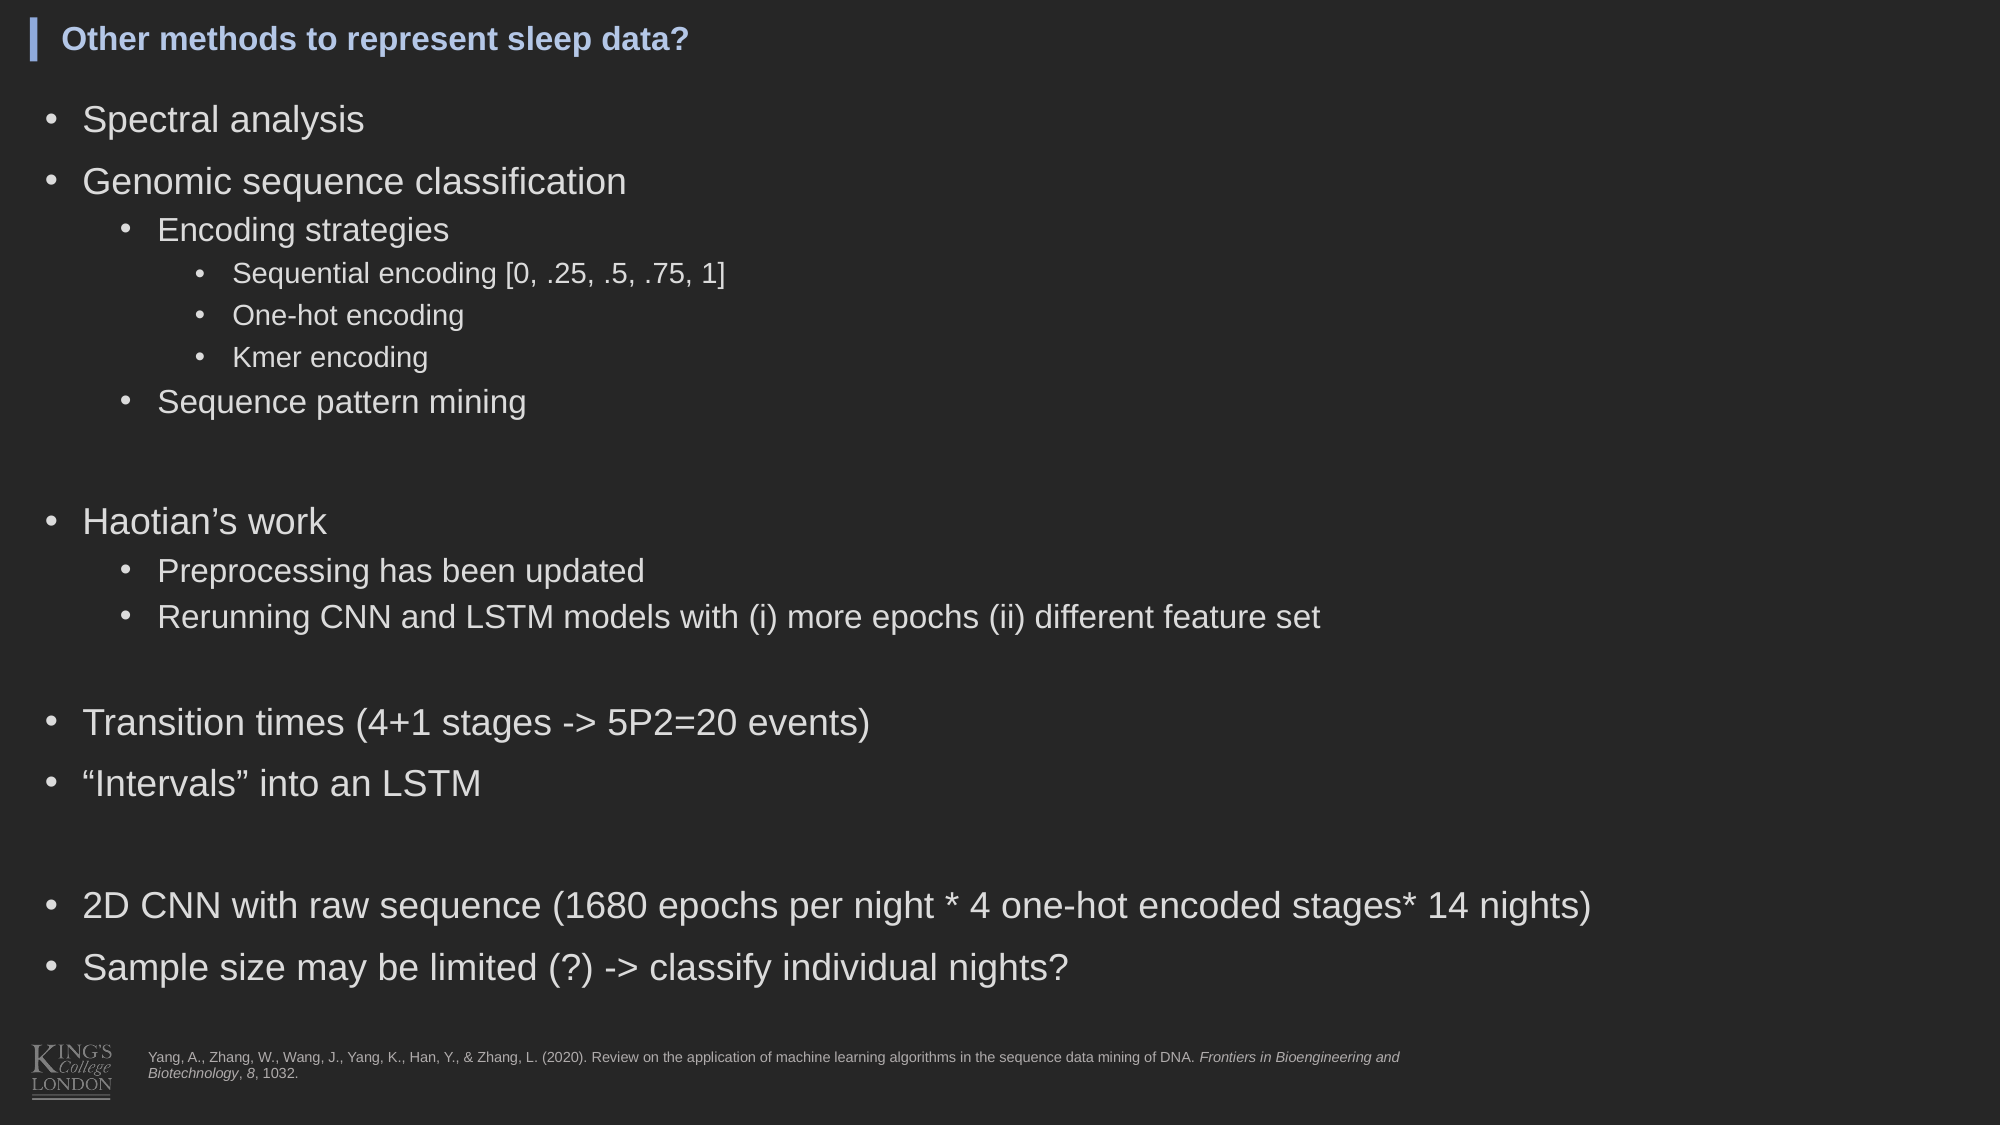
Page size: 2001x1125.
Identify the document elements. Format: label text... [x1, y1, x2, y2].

list Spectral analysis Genomic sequence classification Encoding strategies Sequential encoding [0, .25, .5, .75, 1] One-hot encoding Kmer encoding Sequence pattern mining Haotian’s work Preprocessing has been updated Rerunning CNN and LSTM models with (i) more epochs (ii) different feature set Transition times (4+1 stages -> 5P2=20 events) “Intervals” into an LSTM 2D CNN with raw sequence (1680 epochs per night * 4 one-hot encoded stages* 14 nights) Sample size may be limited (?) -> classify individual nights? [29, 93, 1971, 1019]
list Other methods to represent sleep data? [46, 17, 1969, 62]
list Yang, A., Zhang, W., Wang, J., Yang, K., Han, Y., & Zhang, L. (2020). Review on the application of machine learning algorithms in the sequence data mining of DNA. Frontiers in Bioengineering and Biotechnology, 8, 1032. [133, 1043, 1461, 1103]
picture [31, 1044, 112, 1100]
